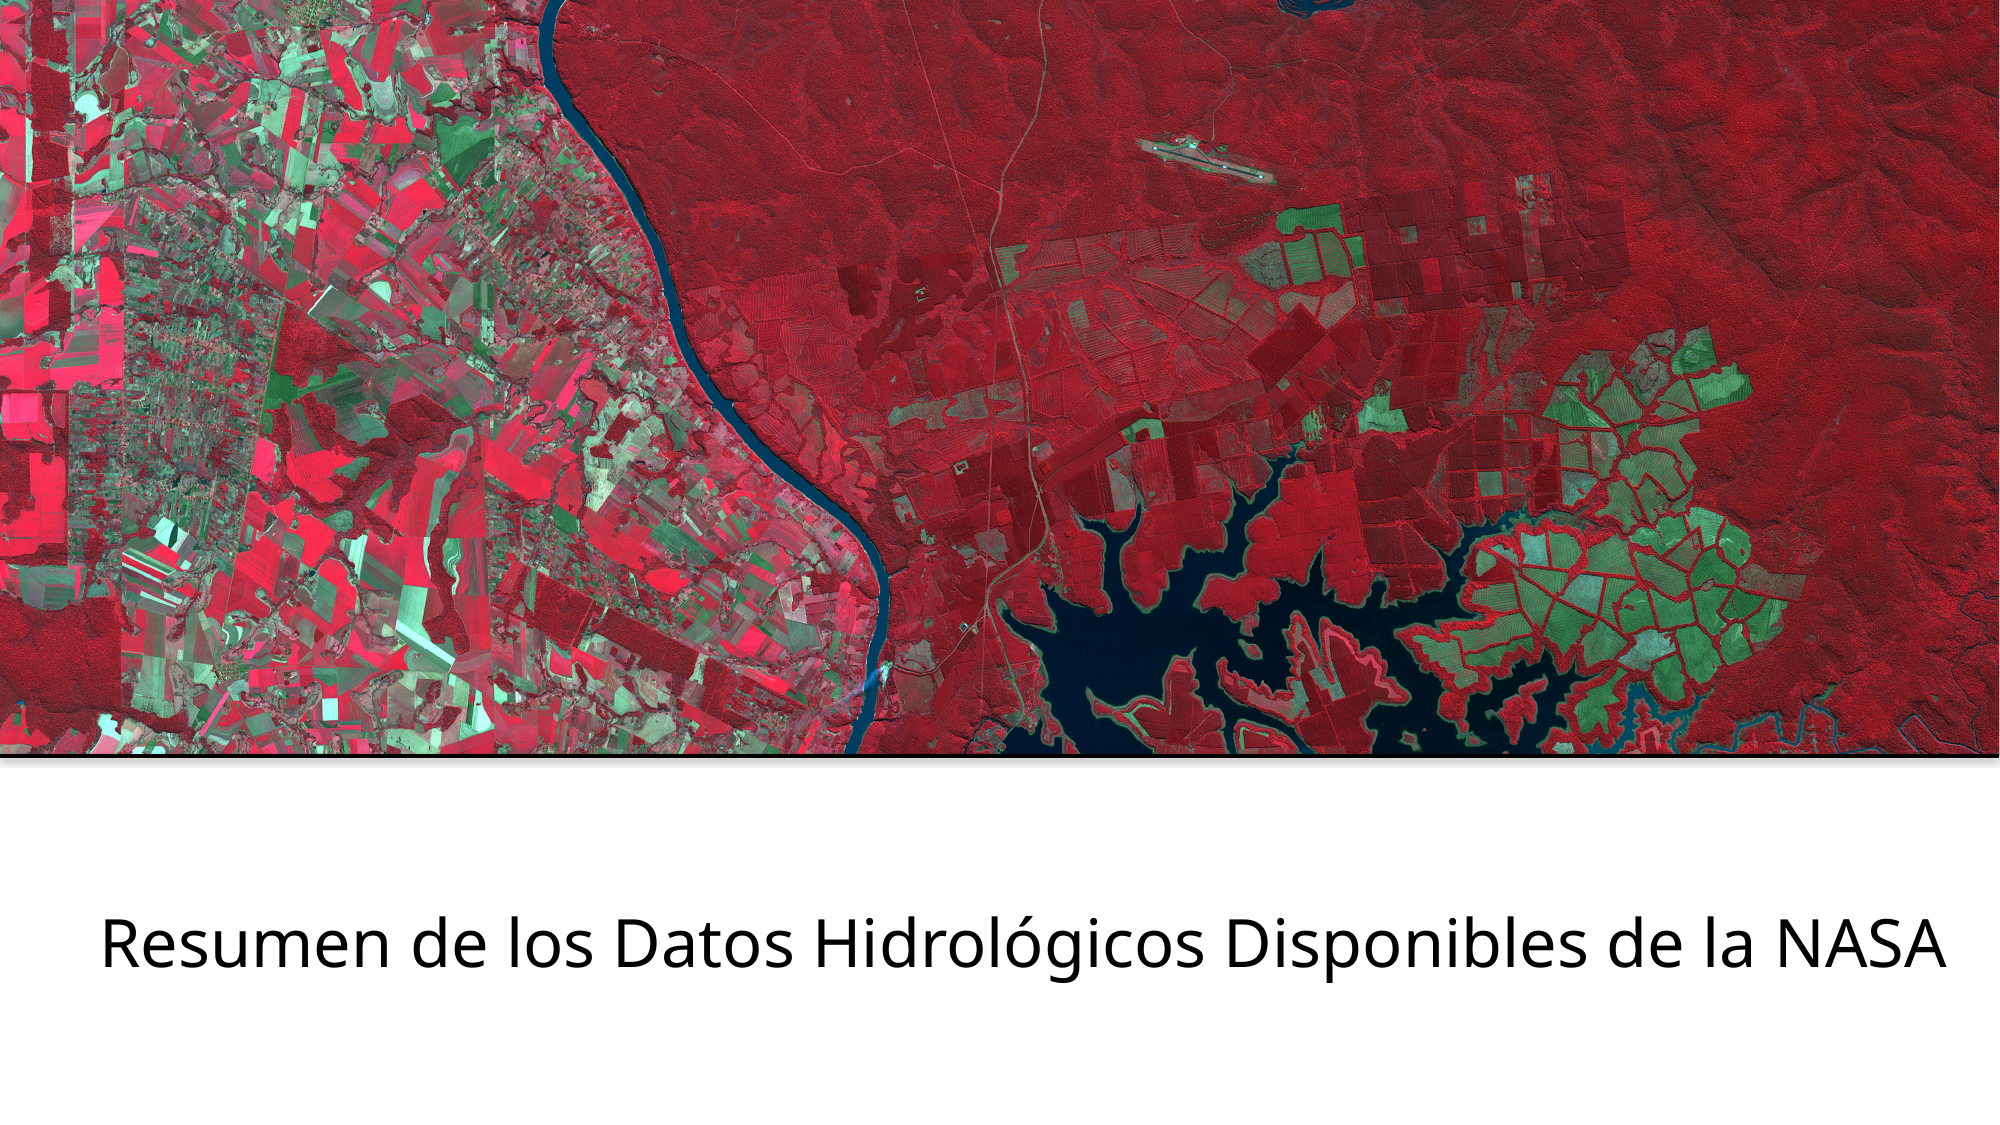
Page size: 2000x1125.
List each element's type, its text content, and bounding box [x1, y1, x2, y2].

title Resumen de los Datos Hidrológicos Disponibles de la NASA [49, 806, 2000, 1076]
picture [1616, 698, 1684, 754]
picture [0, 0, 2000, 756]
